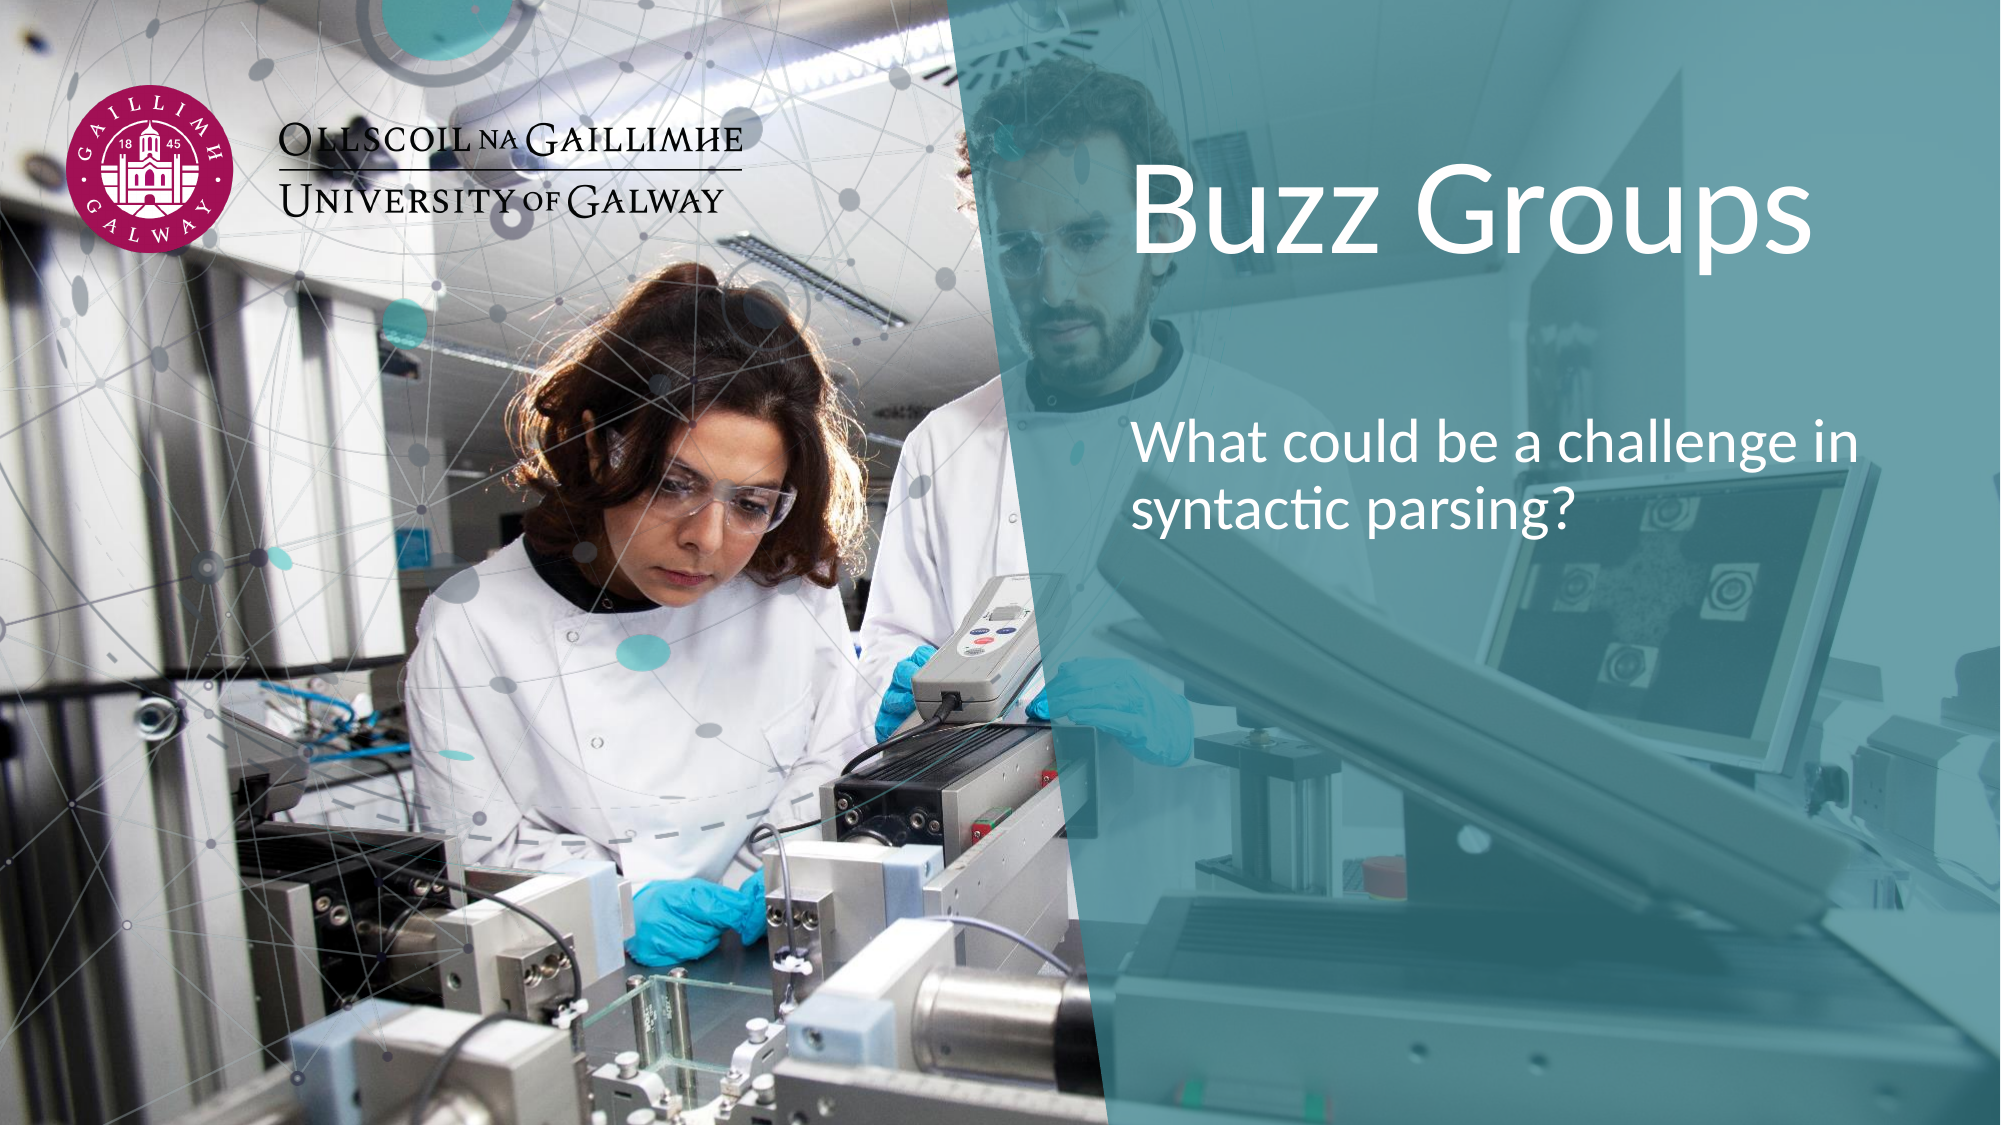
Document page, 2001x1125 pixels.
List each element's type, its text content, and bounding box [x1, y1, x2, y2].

picture [0, 0, 1108, 1125]
subtitle What could be a challenge in syntactic parsing? [1115, 393, 1956, 864]
title Buzz Groups [1112, 119, 1959, 483]
picture [1039, 711, 1049, 718]
